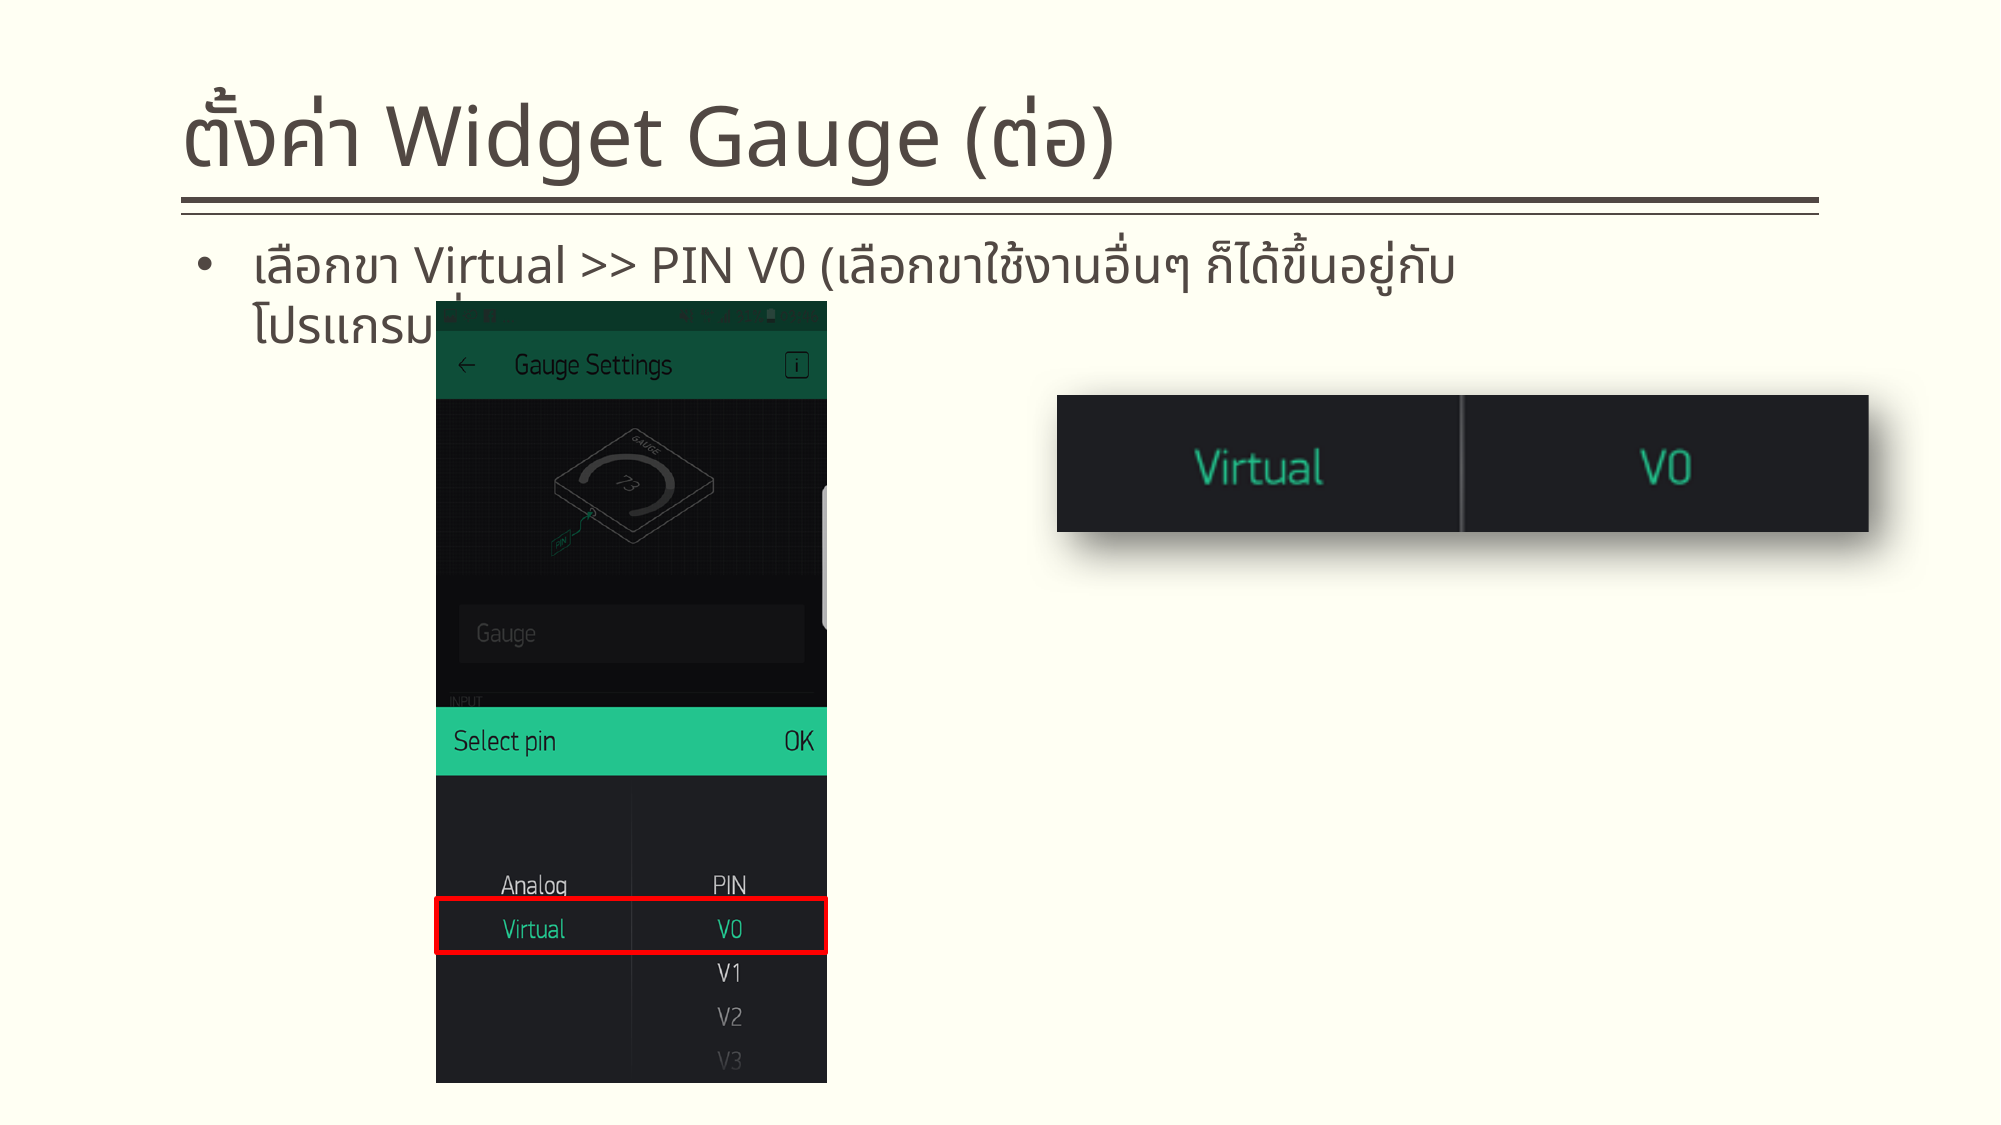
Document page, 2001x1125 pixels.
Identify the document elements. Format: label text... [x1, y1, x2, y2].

title ตั้งค่า Widget Gauge (ต่อ) [181, 12, 1819, 193]
picture [1056, 395, 1869, 532]
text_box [436, 301, 827, 1083]
text_box เลือกขา Virtual >> PIN V0 (เลือกขาใช้งานอื่นๆ ก็ได้ขึ้นอยู่กับโปรแกรมที่จะเขียน) [181, 225, 1584, 361]
